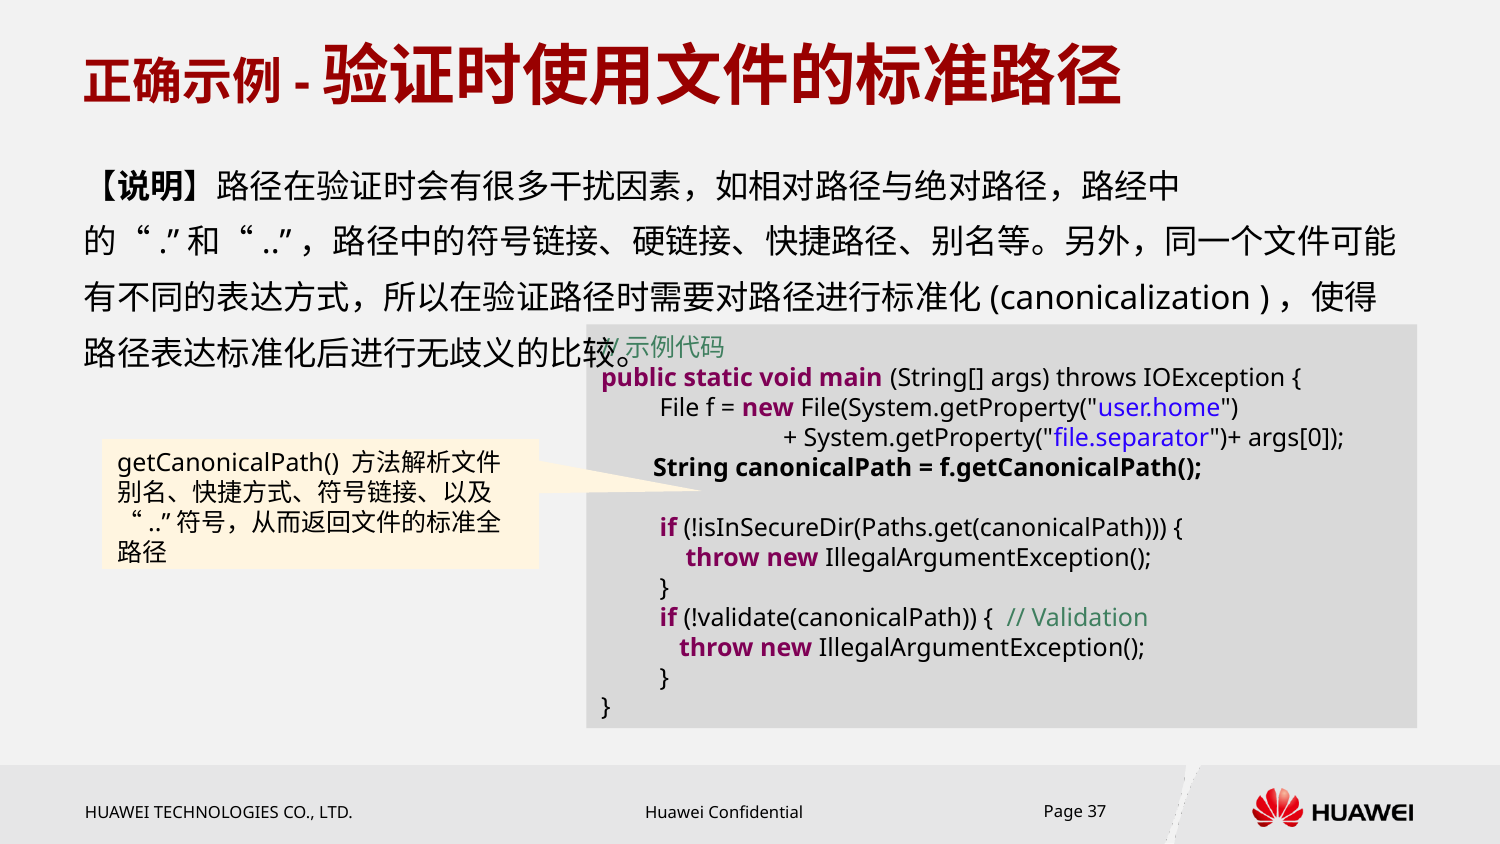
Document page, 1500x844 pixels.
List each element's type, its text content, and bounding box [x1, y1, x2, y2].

title 正确示例-验证时使用文件的标准路径 [70, 0, 1395, 142]
text_box 【说明】路径在验证时会有很多干扰因素，如相对路径与绝对路径，路经中的“.”和“..”，路径中的符号链接、硬链接、快捷路径、别名等。另外，同一个文件可能有不同的表达方式，所以在验证路径时需要对路径进行标准化(canonicalization )，使得路径表达标准化后进行无歧义的比较。 [70, 142, 1418, 371]
text_box //示例代码 public static void main (String[] args) throws IOException { File f = new File(System.getProperty("user.home") + System.getProperty("file.separator")+ args[0]); String canonicalPath = f.getCanonicalPath(); if (!isInSecureDir(Paths.get(canonicalPath))) { throw new IllegalArgumentException(); } if (!validate(canonicalPath)) { // Validation throw new IllegalArgumentException(); } } [586, 371, 1418, 729]
text_box getCanonicalPath() 方法解析文件别名、快捷方式、符号链接、以及“..”符号，从而返回文件的标准全路径 [102, 439, 702, 569]
picture [0, 765, 1500, 844]
